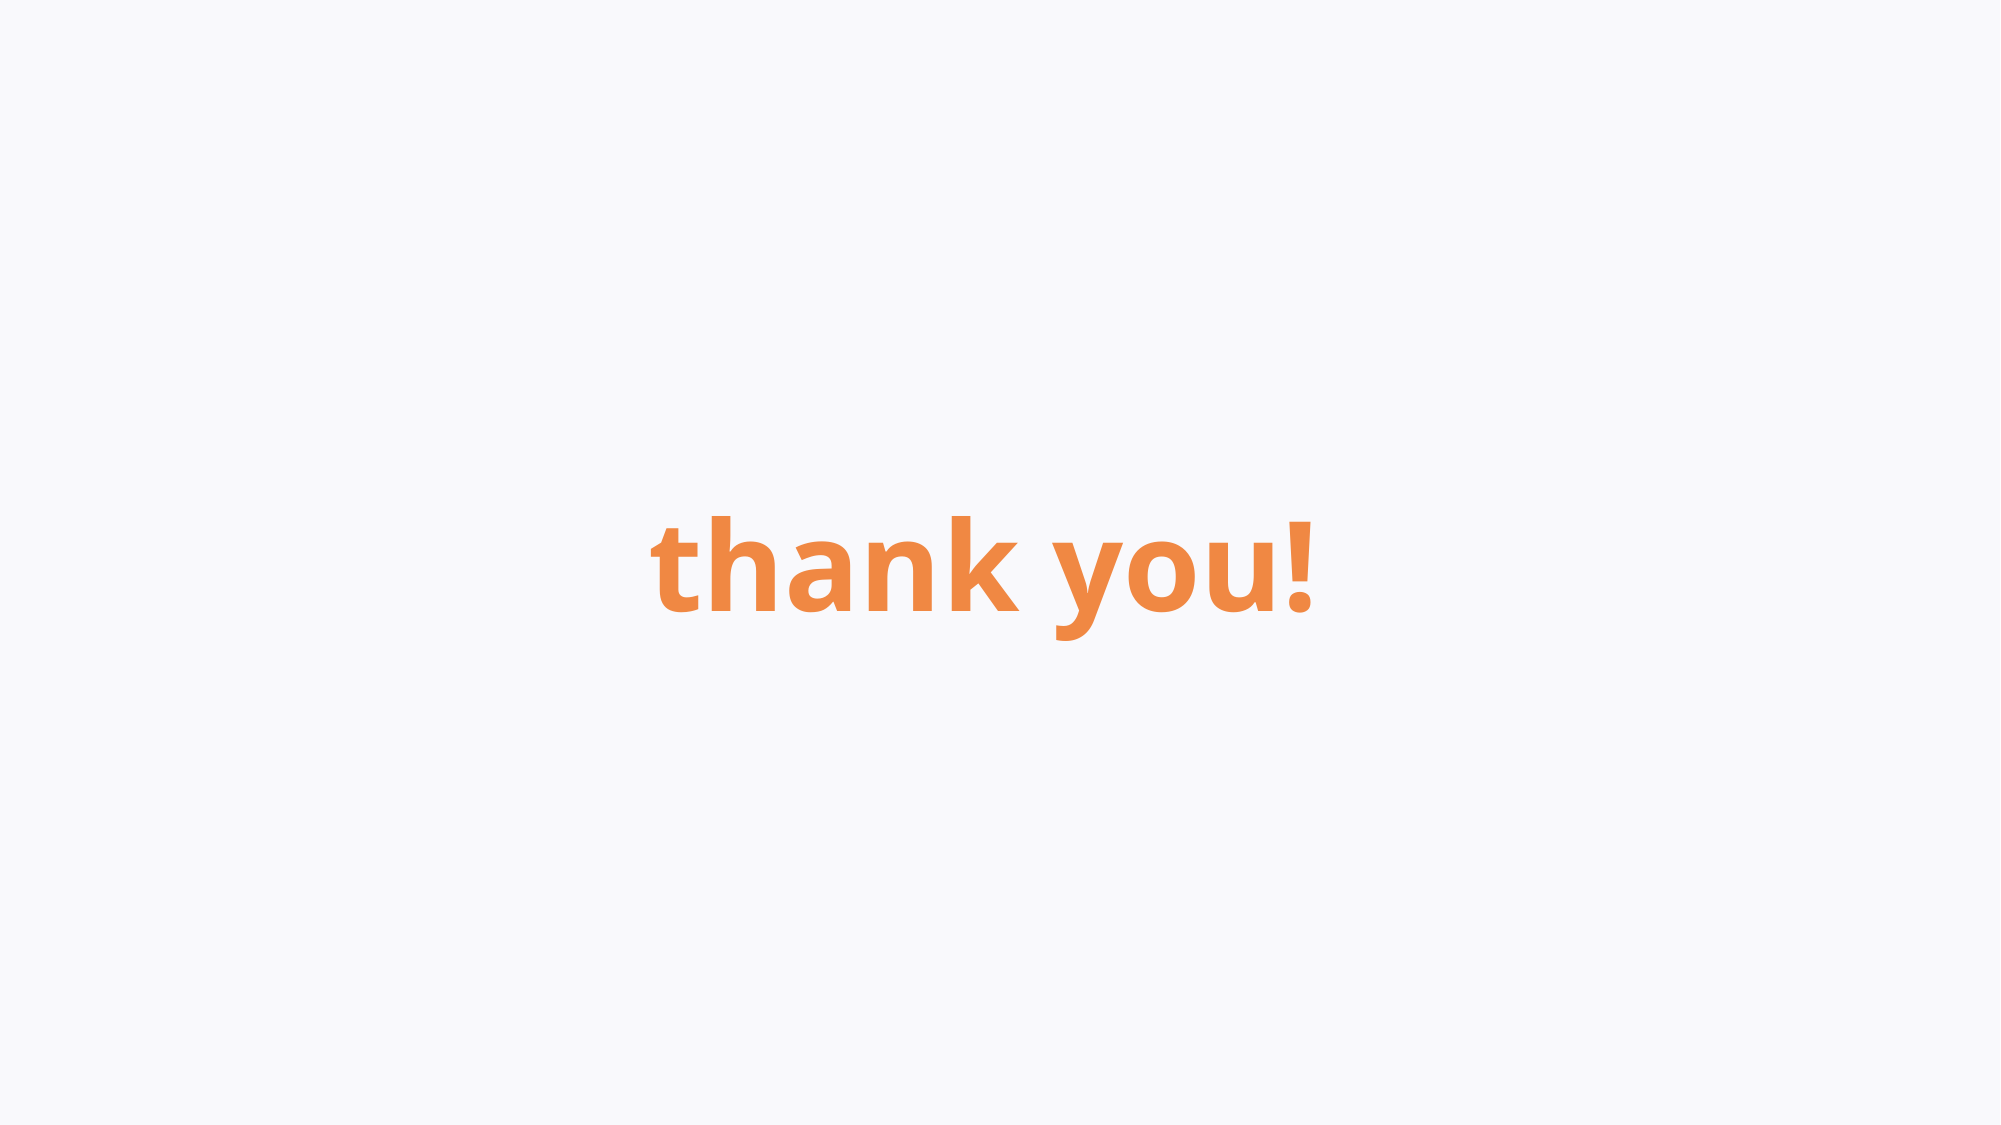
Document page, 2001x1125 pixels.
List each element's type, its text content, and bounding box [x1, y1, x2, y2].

text_box thank you! [436, 480, 1564, 643]
